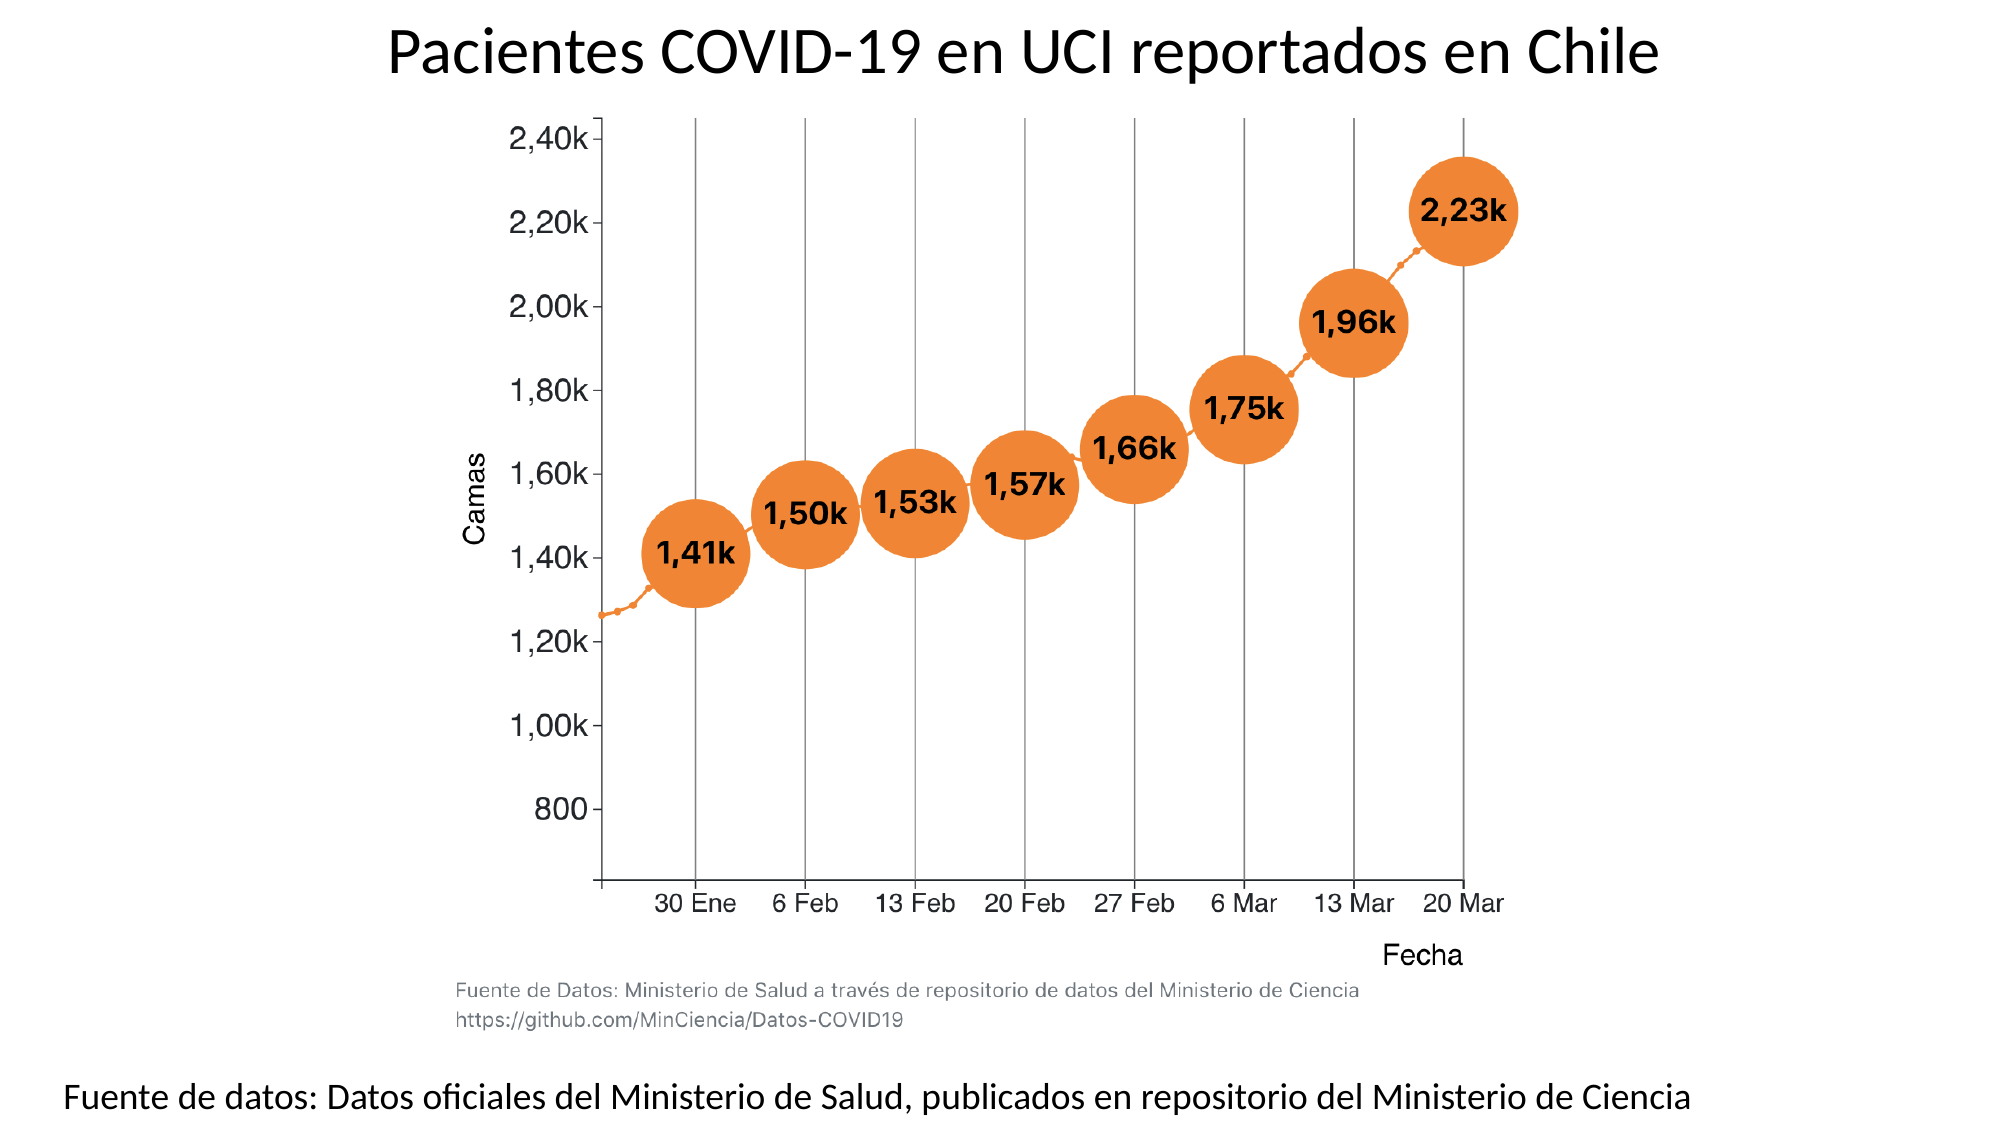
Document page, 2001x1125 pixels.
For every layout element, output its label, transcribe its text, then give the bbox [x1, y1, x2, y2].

picture [422, 95, 1571, 1036]
text_box Pacientes COVID-19 en UCI reportados en Chile [373, 0, 1692, 95]
